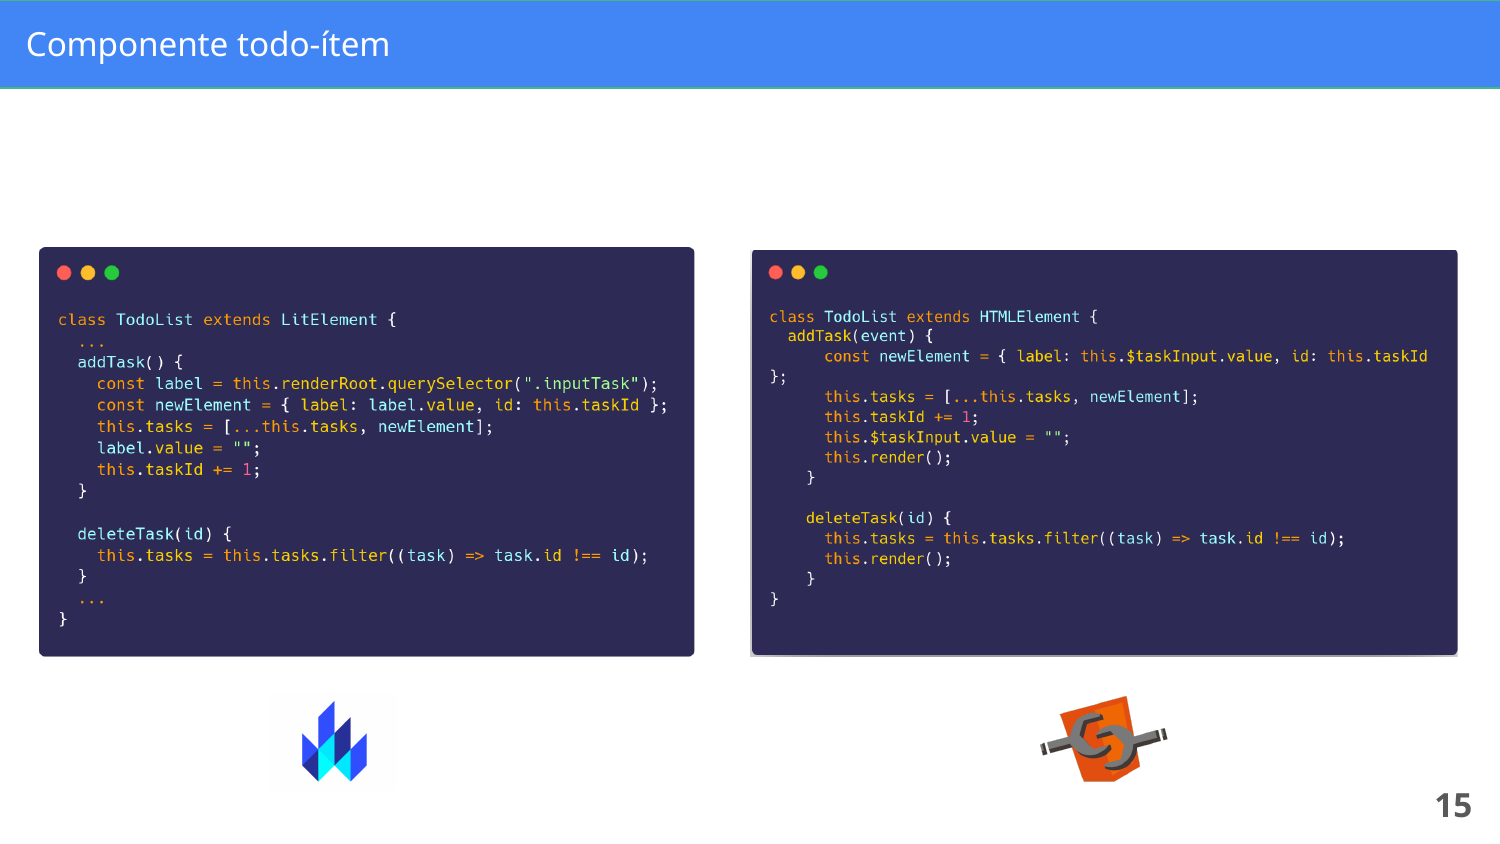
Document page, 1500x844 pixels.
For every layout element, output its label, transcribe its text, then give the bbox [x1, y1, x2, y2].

picture [38, 243, 695, 658]
picture [1039, 693, 1169, 783]
text_box Componente todo-ítem [10, 8, 1071, 79]
text_box ‹#› [1397, 774, 1488, 839]
picture [749, 250, 1458, 658]
picture [269, 693, 398, 791]
text_box [0, 0, 1500, 88]
